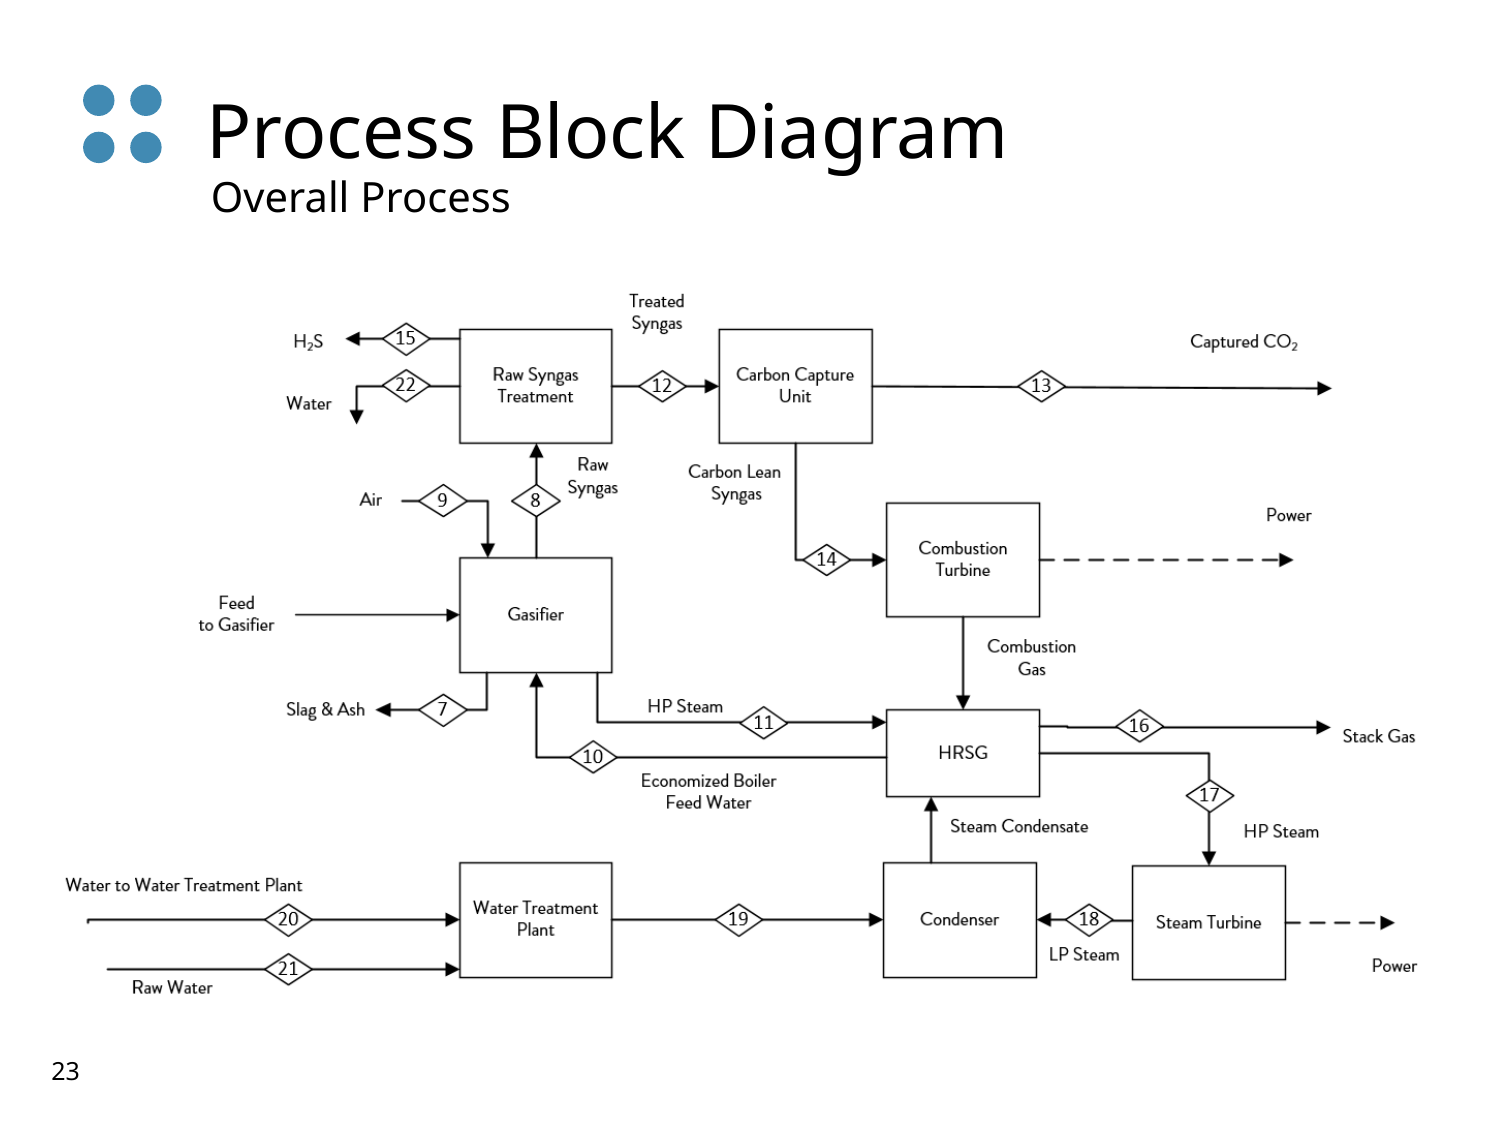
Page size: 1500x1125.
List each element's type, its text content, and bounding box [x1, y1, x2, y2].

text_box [83, 84, 162, 164]
text_box Process Block Diagram [191, 76, 1250, 182]
picture [9, 269, 1473, 1036]
slide_number 23 [9, 1036, 123, 1110]
text_box Overall Process [196, 163, 699, 228]
